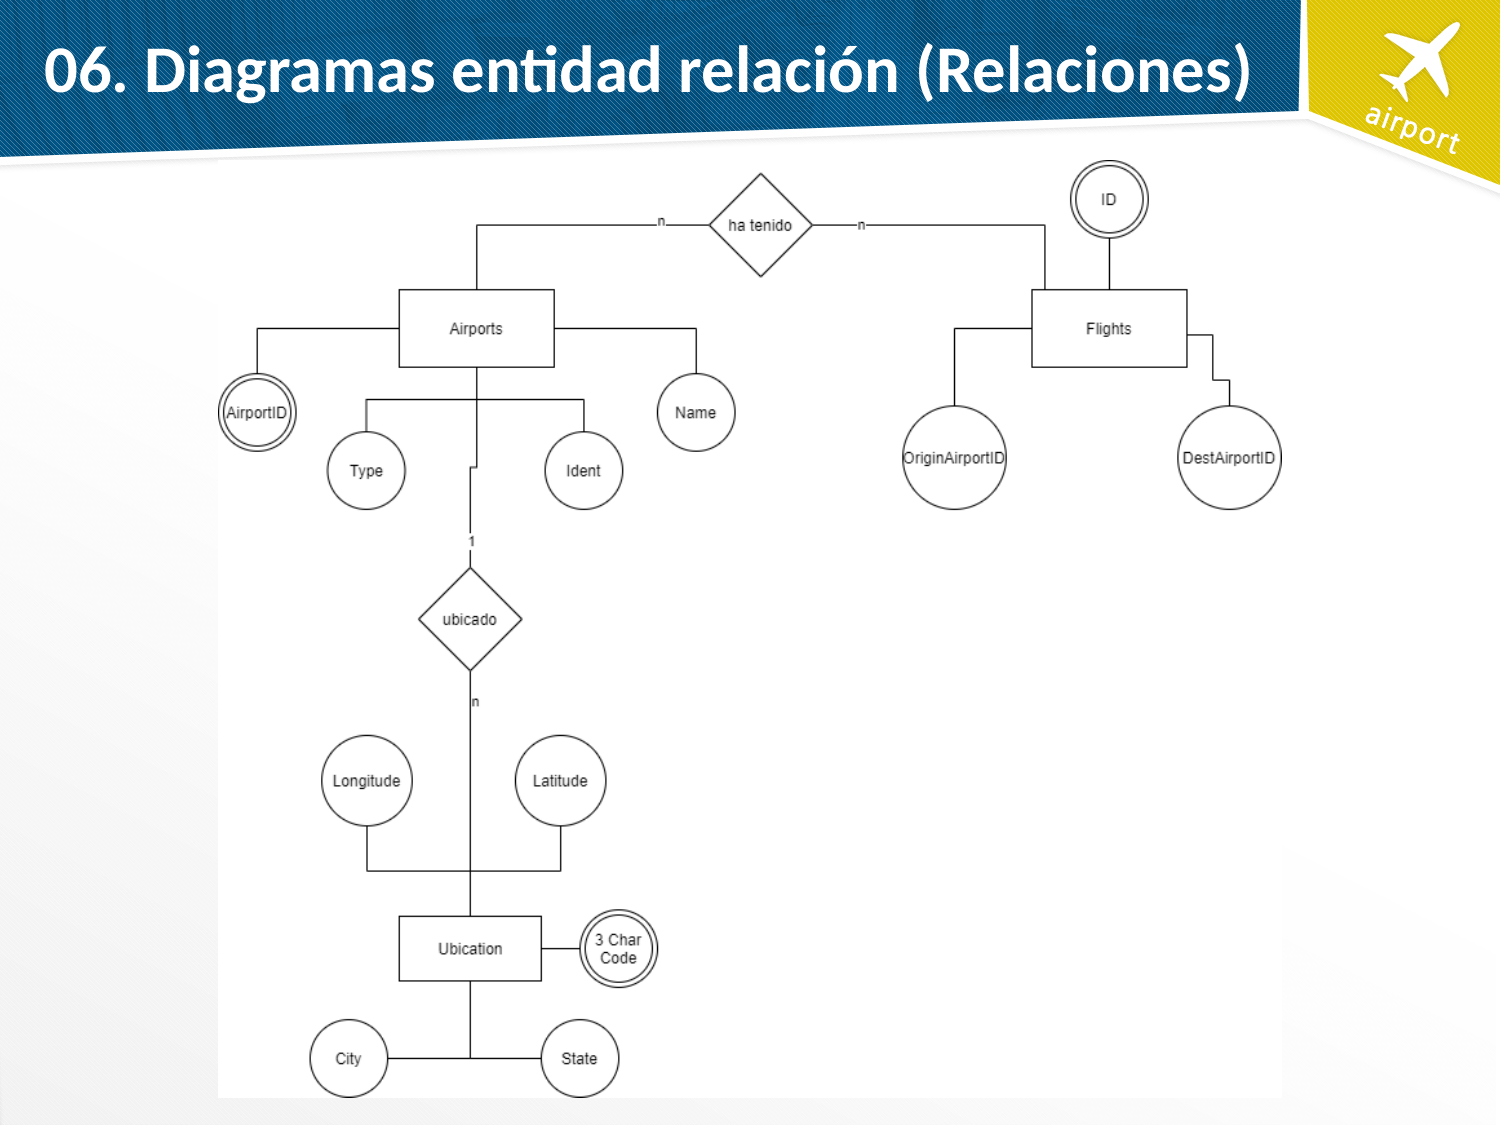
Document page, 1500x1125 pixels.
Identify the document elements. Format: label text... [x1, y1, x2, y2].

picture [0, 0, 1500, 1125]
title 06. Diagramas entidad relación (Relaciones) [29, 0, 1287, 132]
